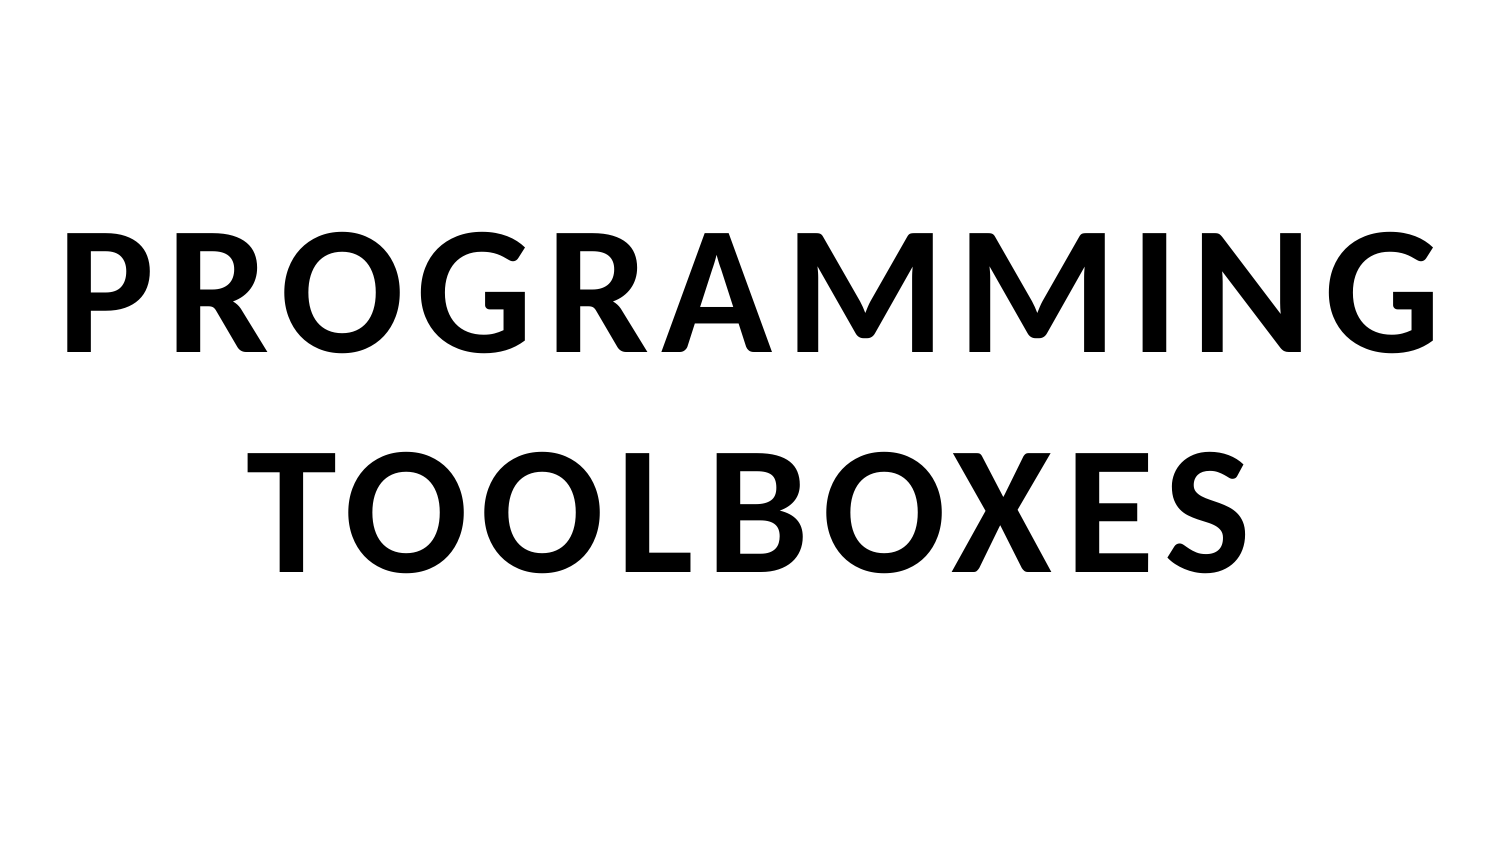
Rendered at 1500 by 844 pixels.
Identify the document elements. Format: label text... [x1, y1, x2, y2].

text_box PROGRAMMING TOOLBOXES [0, 161, 1500, 617]
